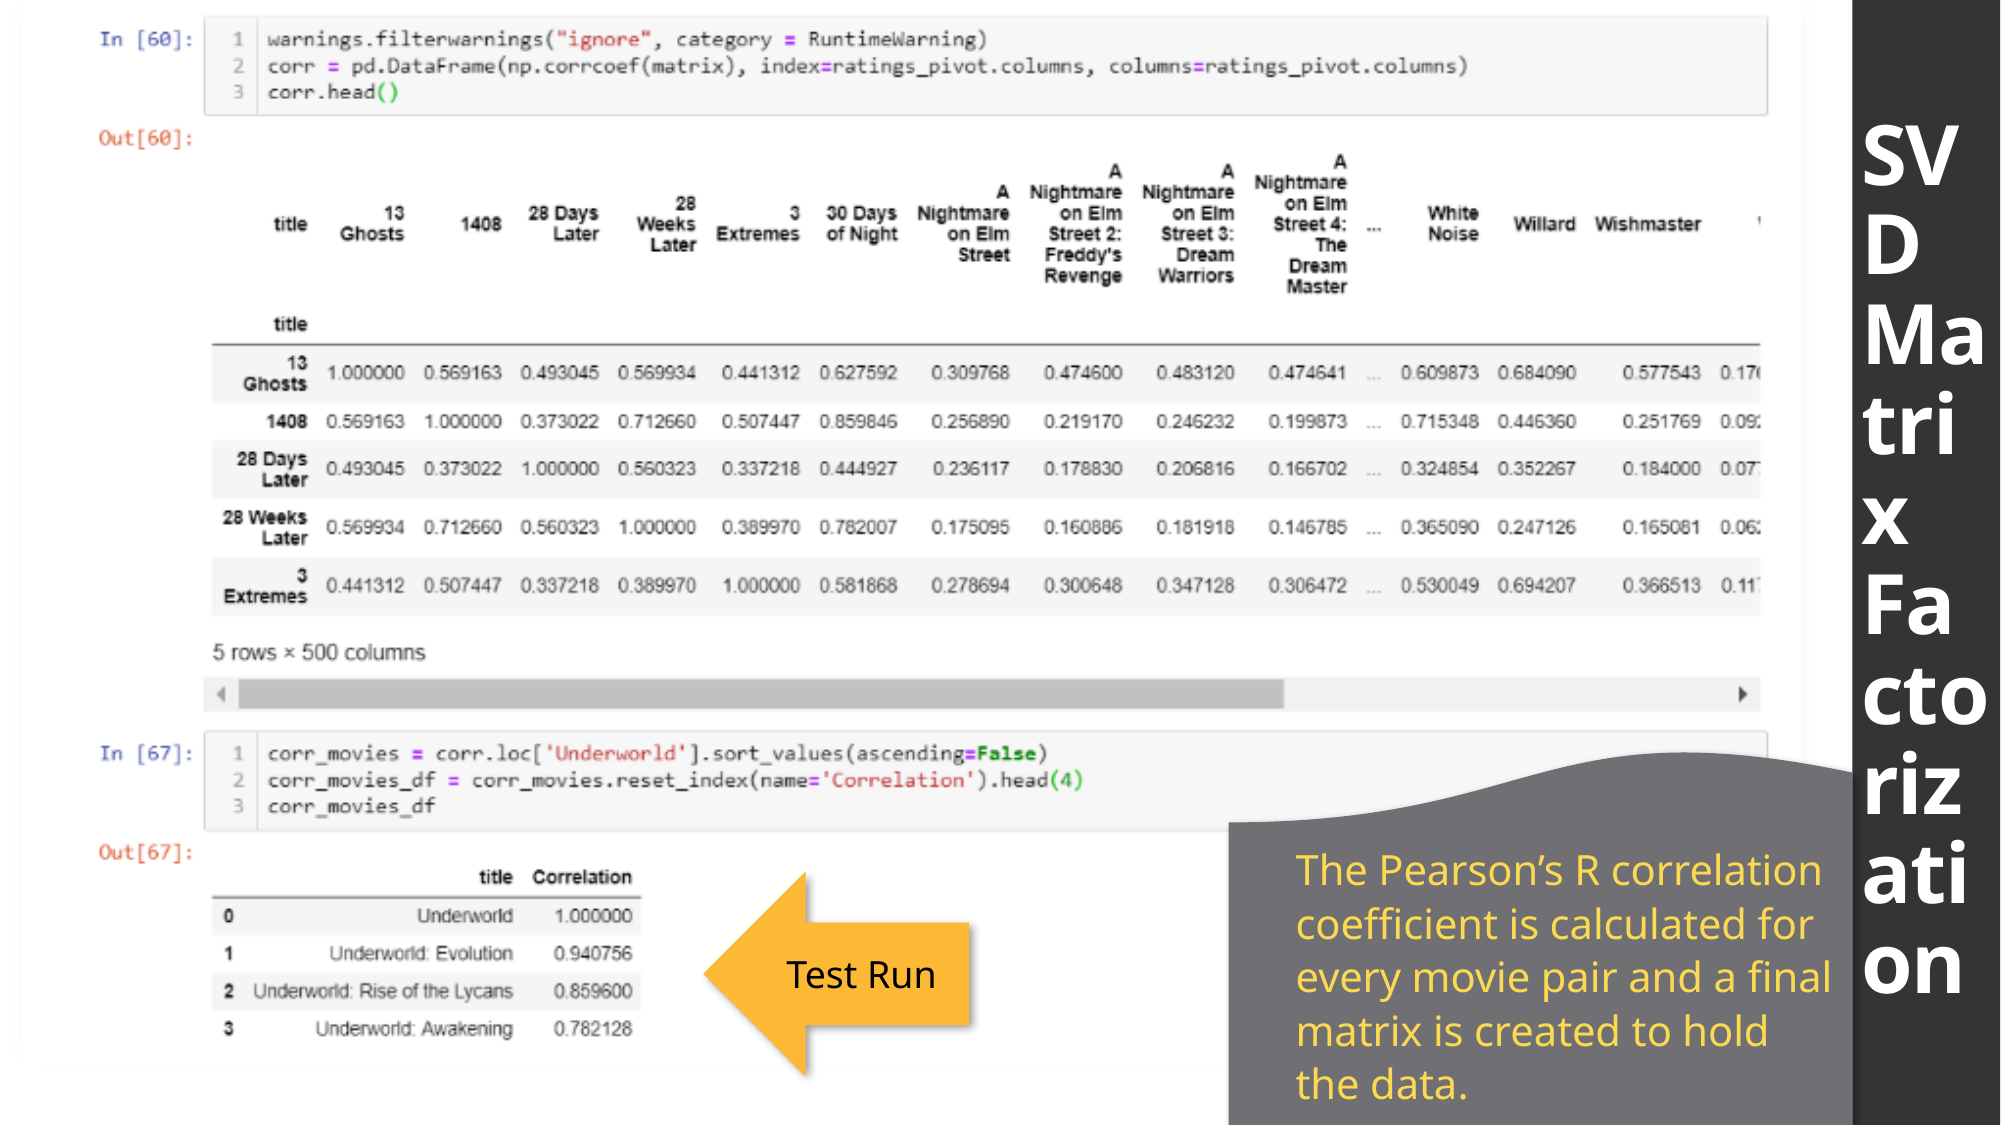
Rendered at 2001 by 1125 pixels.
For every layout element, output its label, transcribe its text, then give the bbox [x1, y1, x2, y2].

text_box [1227, 764, 1854, 1125]
text_box The Pearson’s R correlation coefficient is calculated for every movie pair and a final matrix is created to hold the data. [1280, 833, 1850, 1116]
picture [14, 0, 1812, 1068]
title SVD Matrix Factorization [1850, 0, 2000, 1125]
